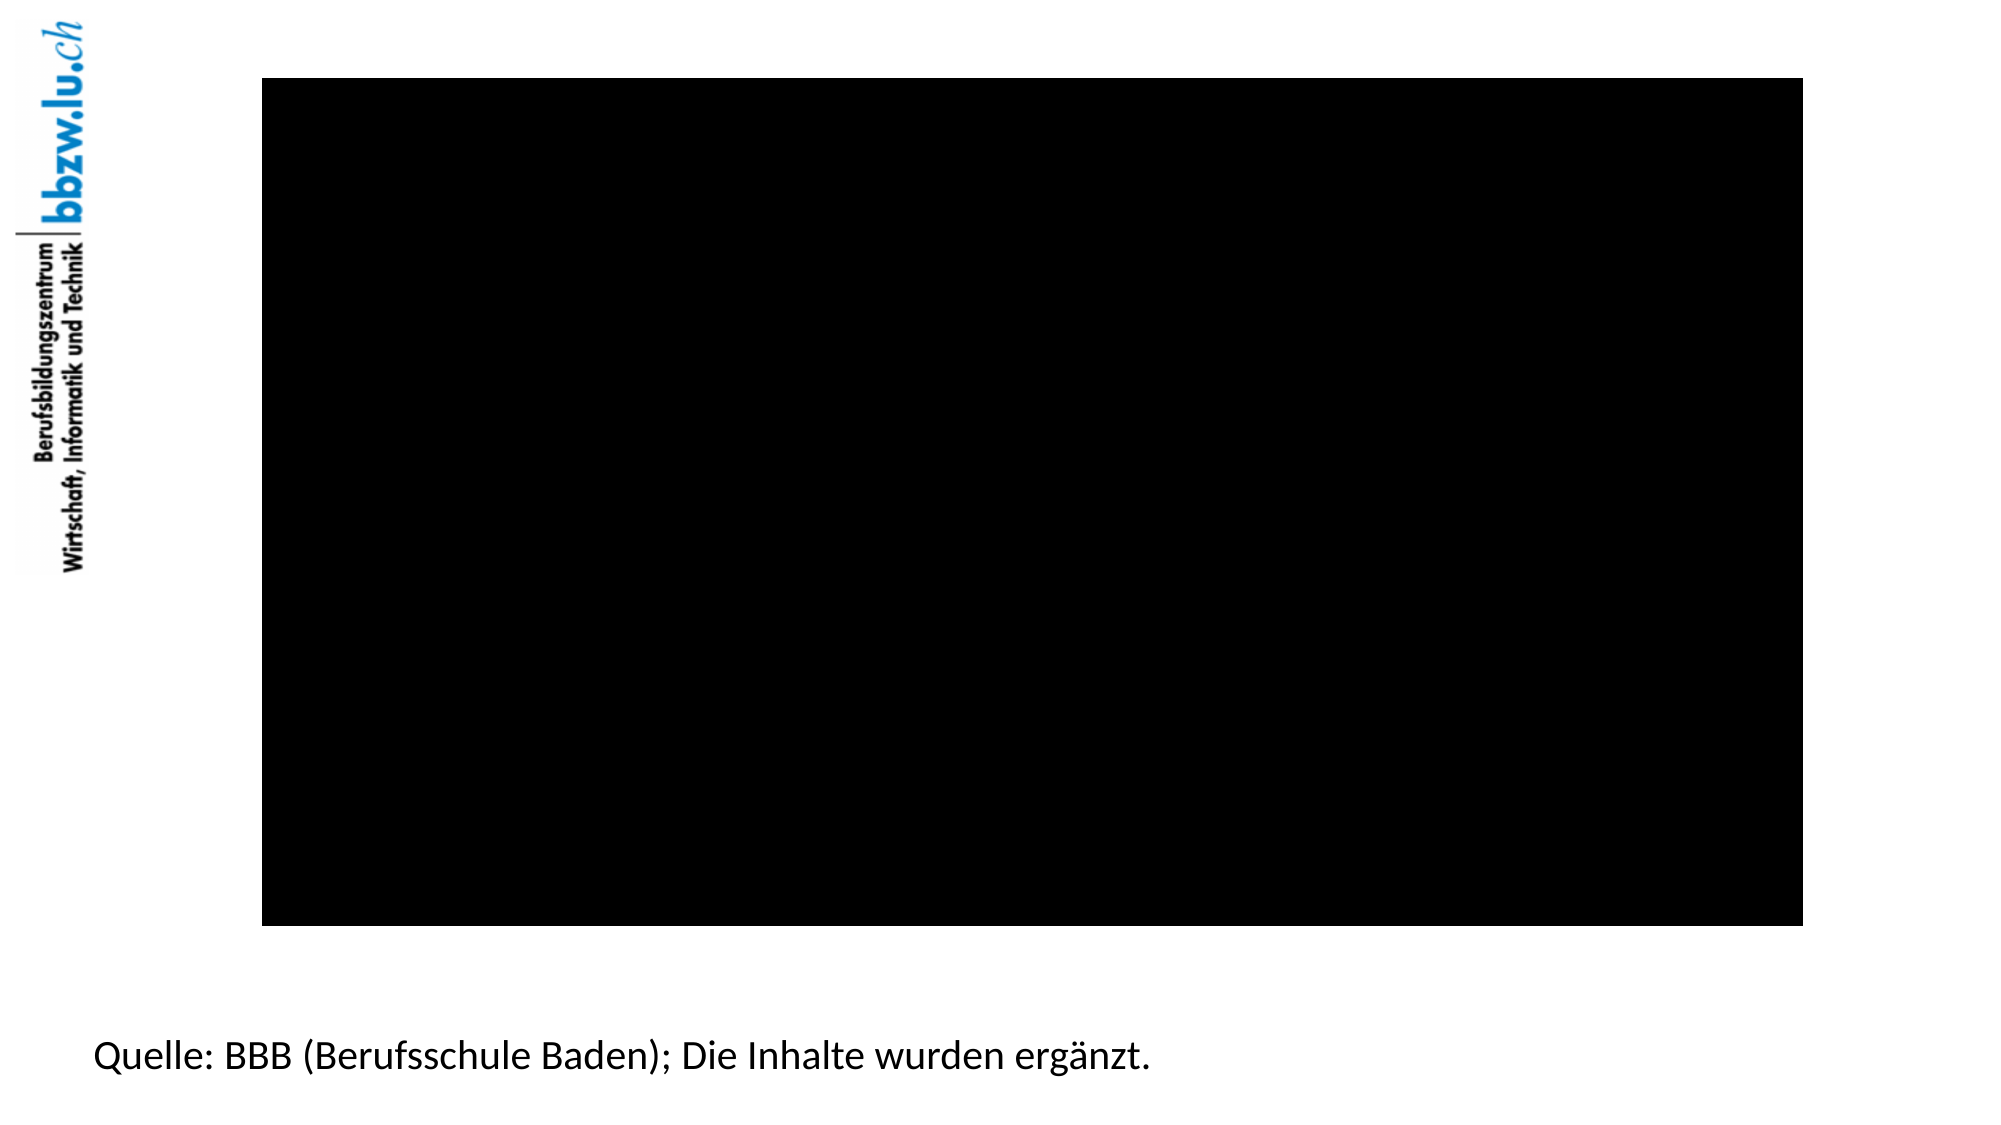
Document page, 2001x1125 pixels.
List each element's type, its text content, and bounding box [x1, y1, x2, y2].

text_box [261, 78, 1804, 927]
text_box Quelle: BBB (Berufsschule Baden); Die Inhalte wurden ergänzt. [78, 1020, 1429, 1085]
picture [16, 20, 88, 574]
